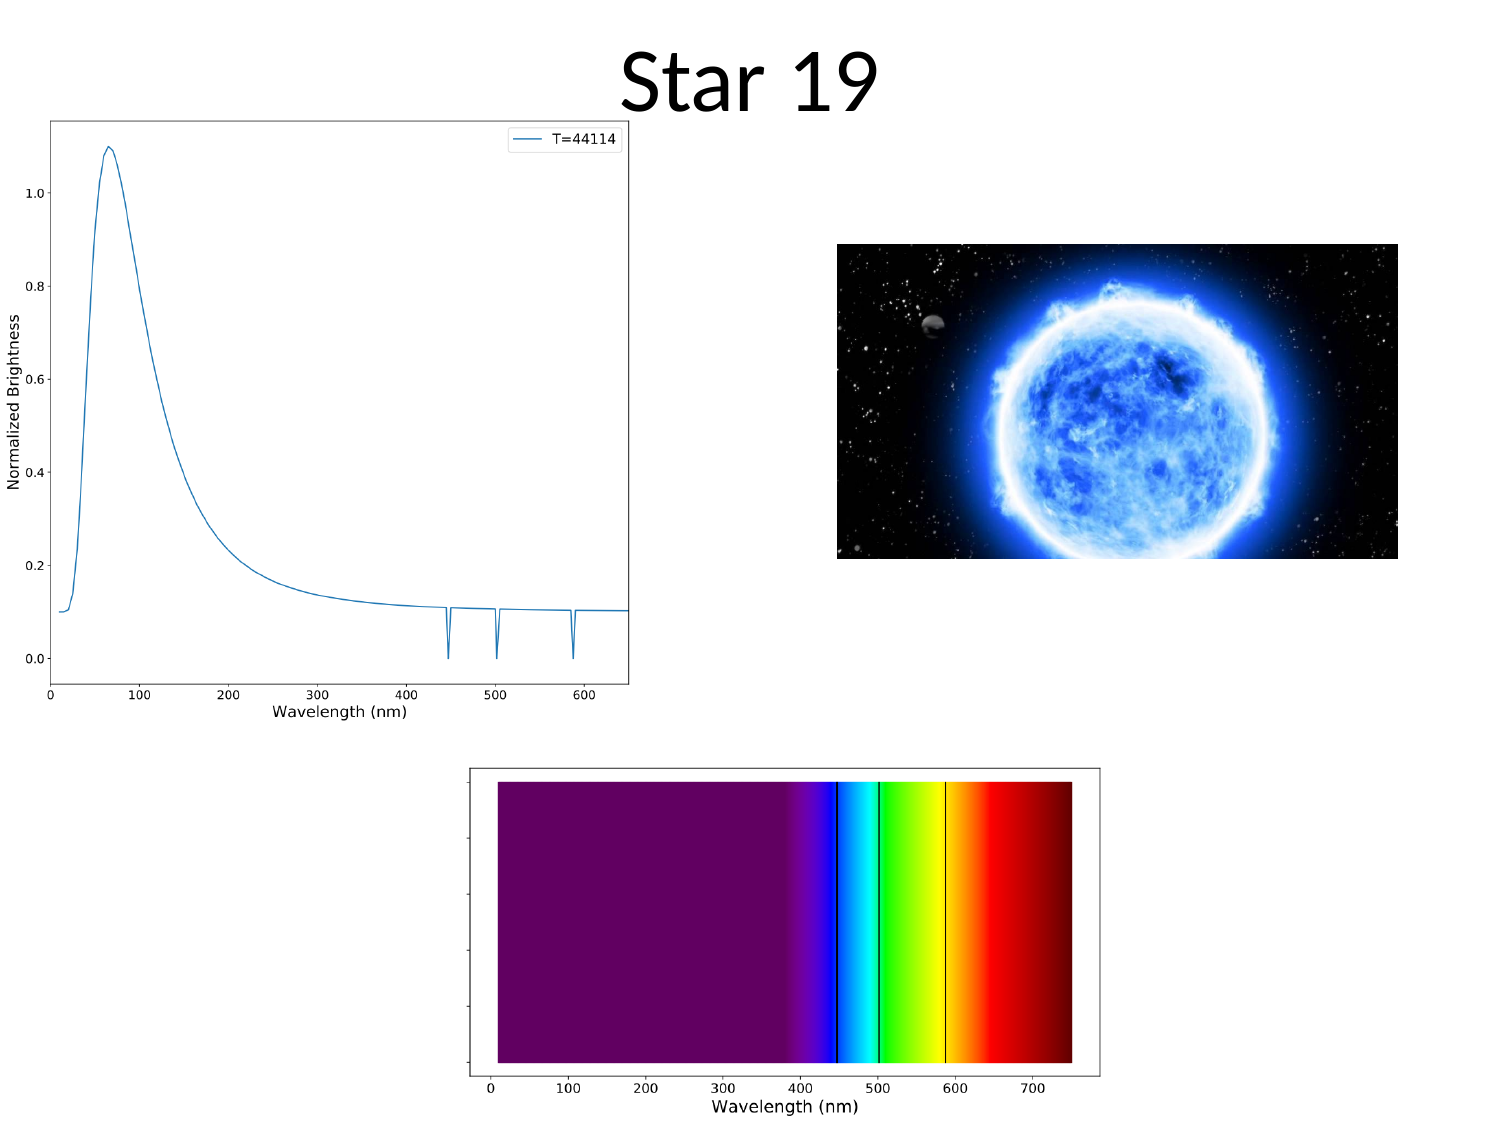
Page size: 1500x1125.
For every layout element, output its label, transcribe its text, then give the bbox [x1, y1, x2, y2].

picture [0, 31, 1180, 1125]
title Star 19 [75, 0, 1425, 169]
picture [837, 243, 1398, 560]
